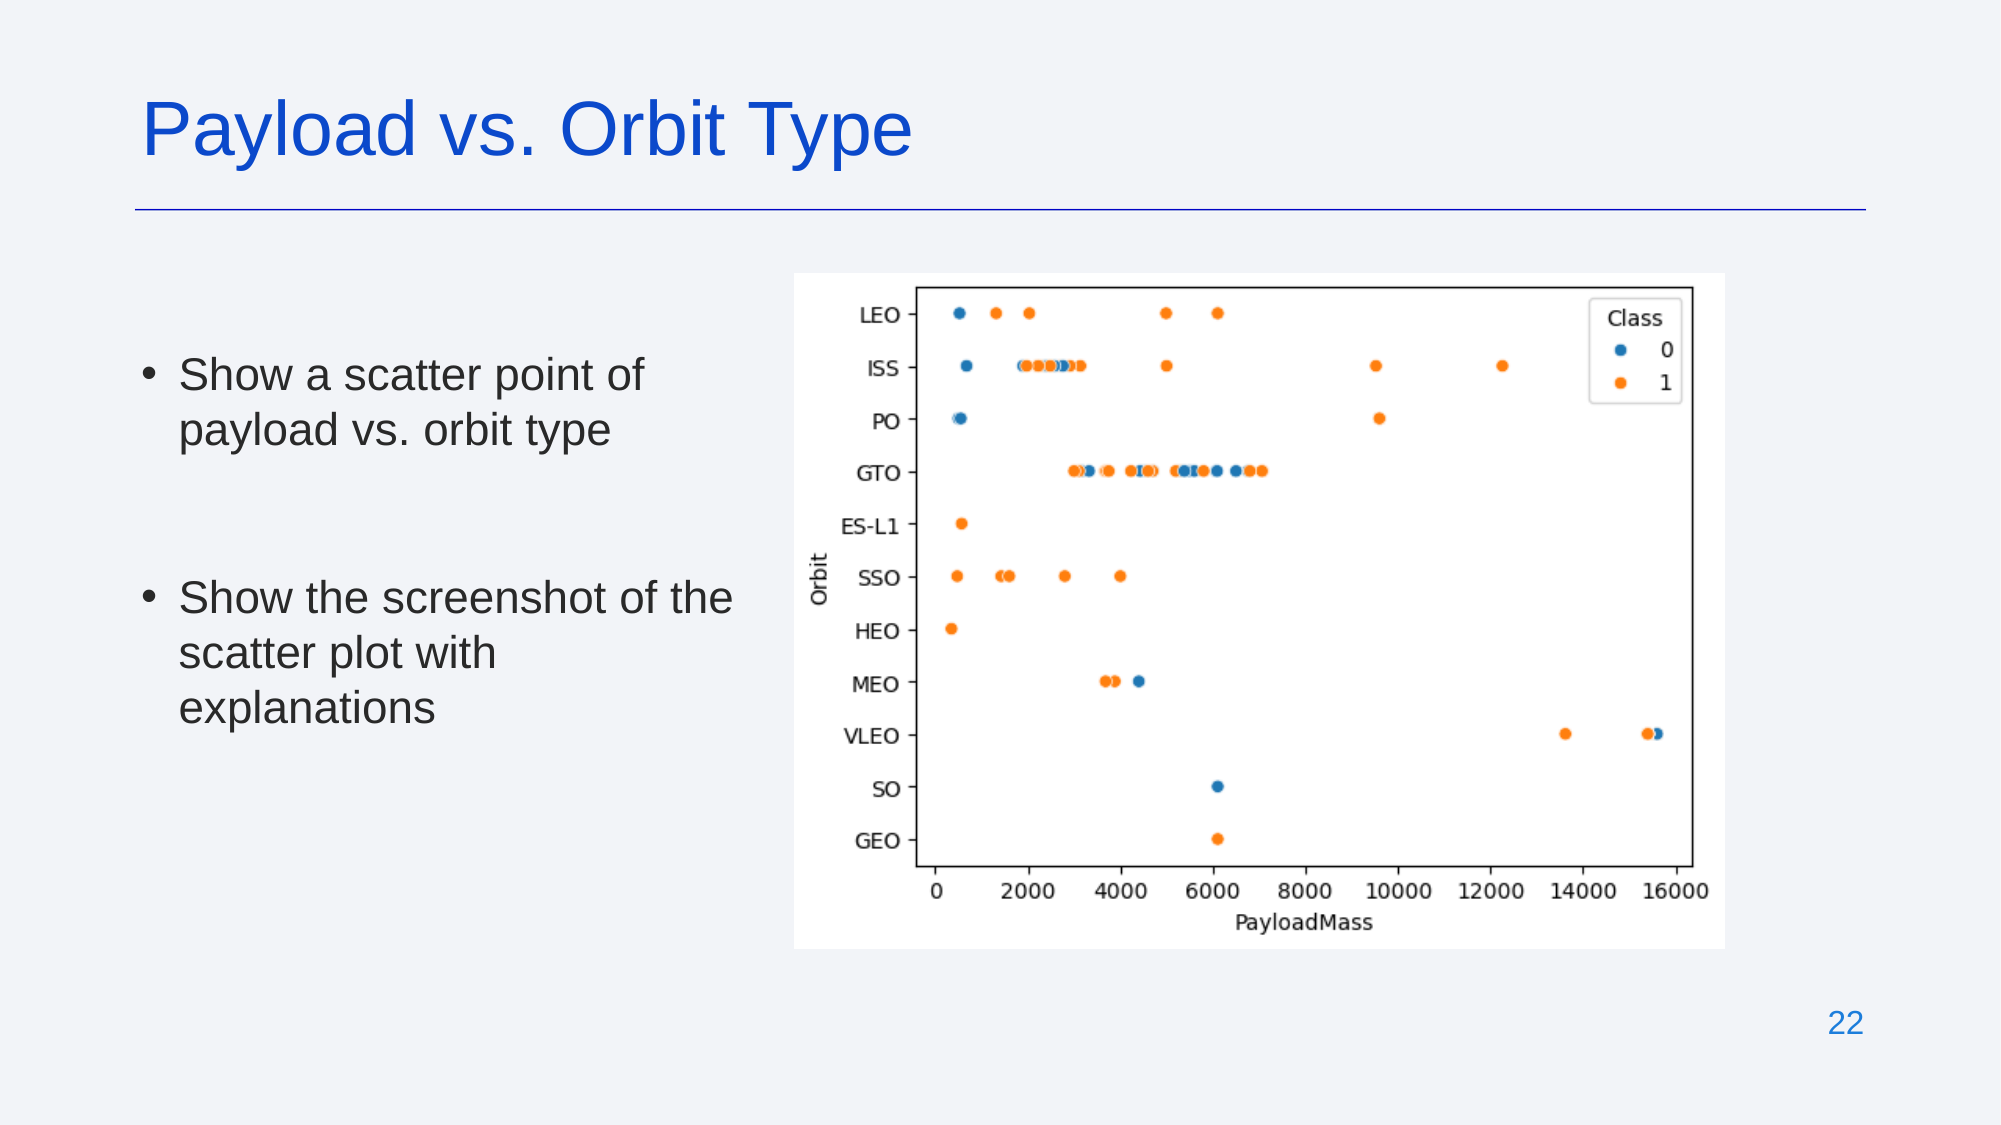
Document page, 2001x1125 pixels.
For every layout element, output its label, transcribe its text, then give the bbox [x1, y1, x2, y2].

slide_number ‹#› [1429, 988, 1880, 1055]
text_box Payload vs. Orbit Type [126, 88, 1852, 179]
list Show a scatter point of payload vs. orbit type Show the screenshot of the scatter plot with explanations [126, 337, 772, 963]
picture [0, 0, 2001, 1125]
